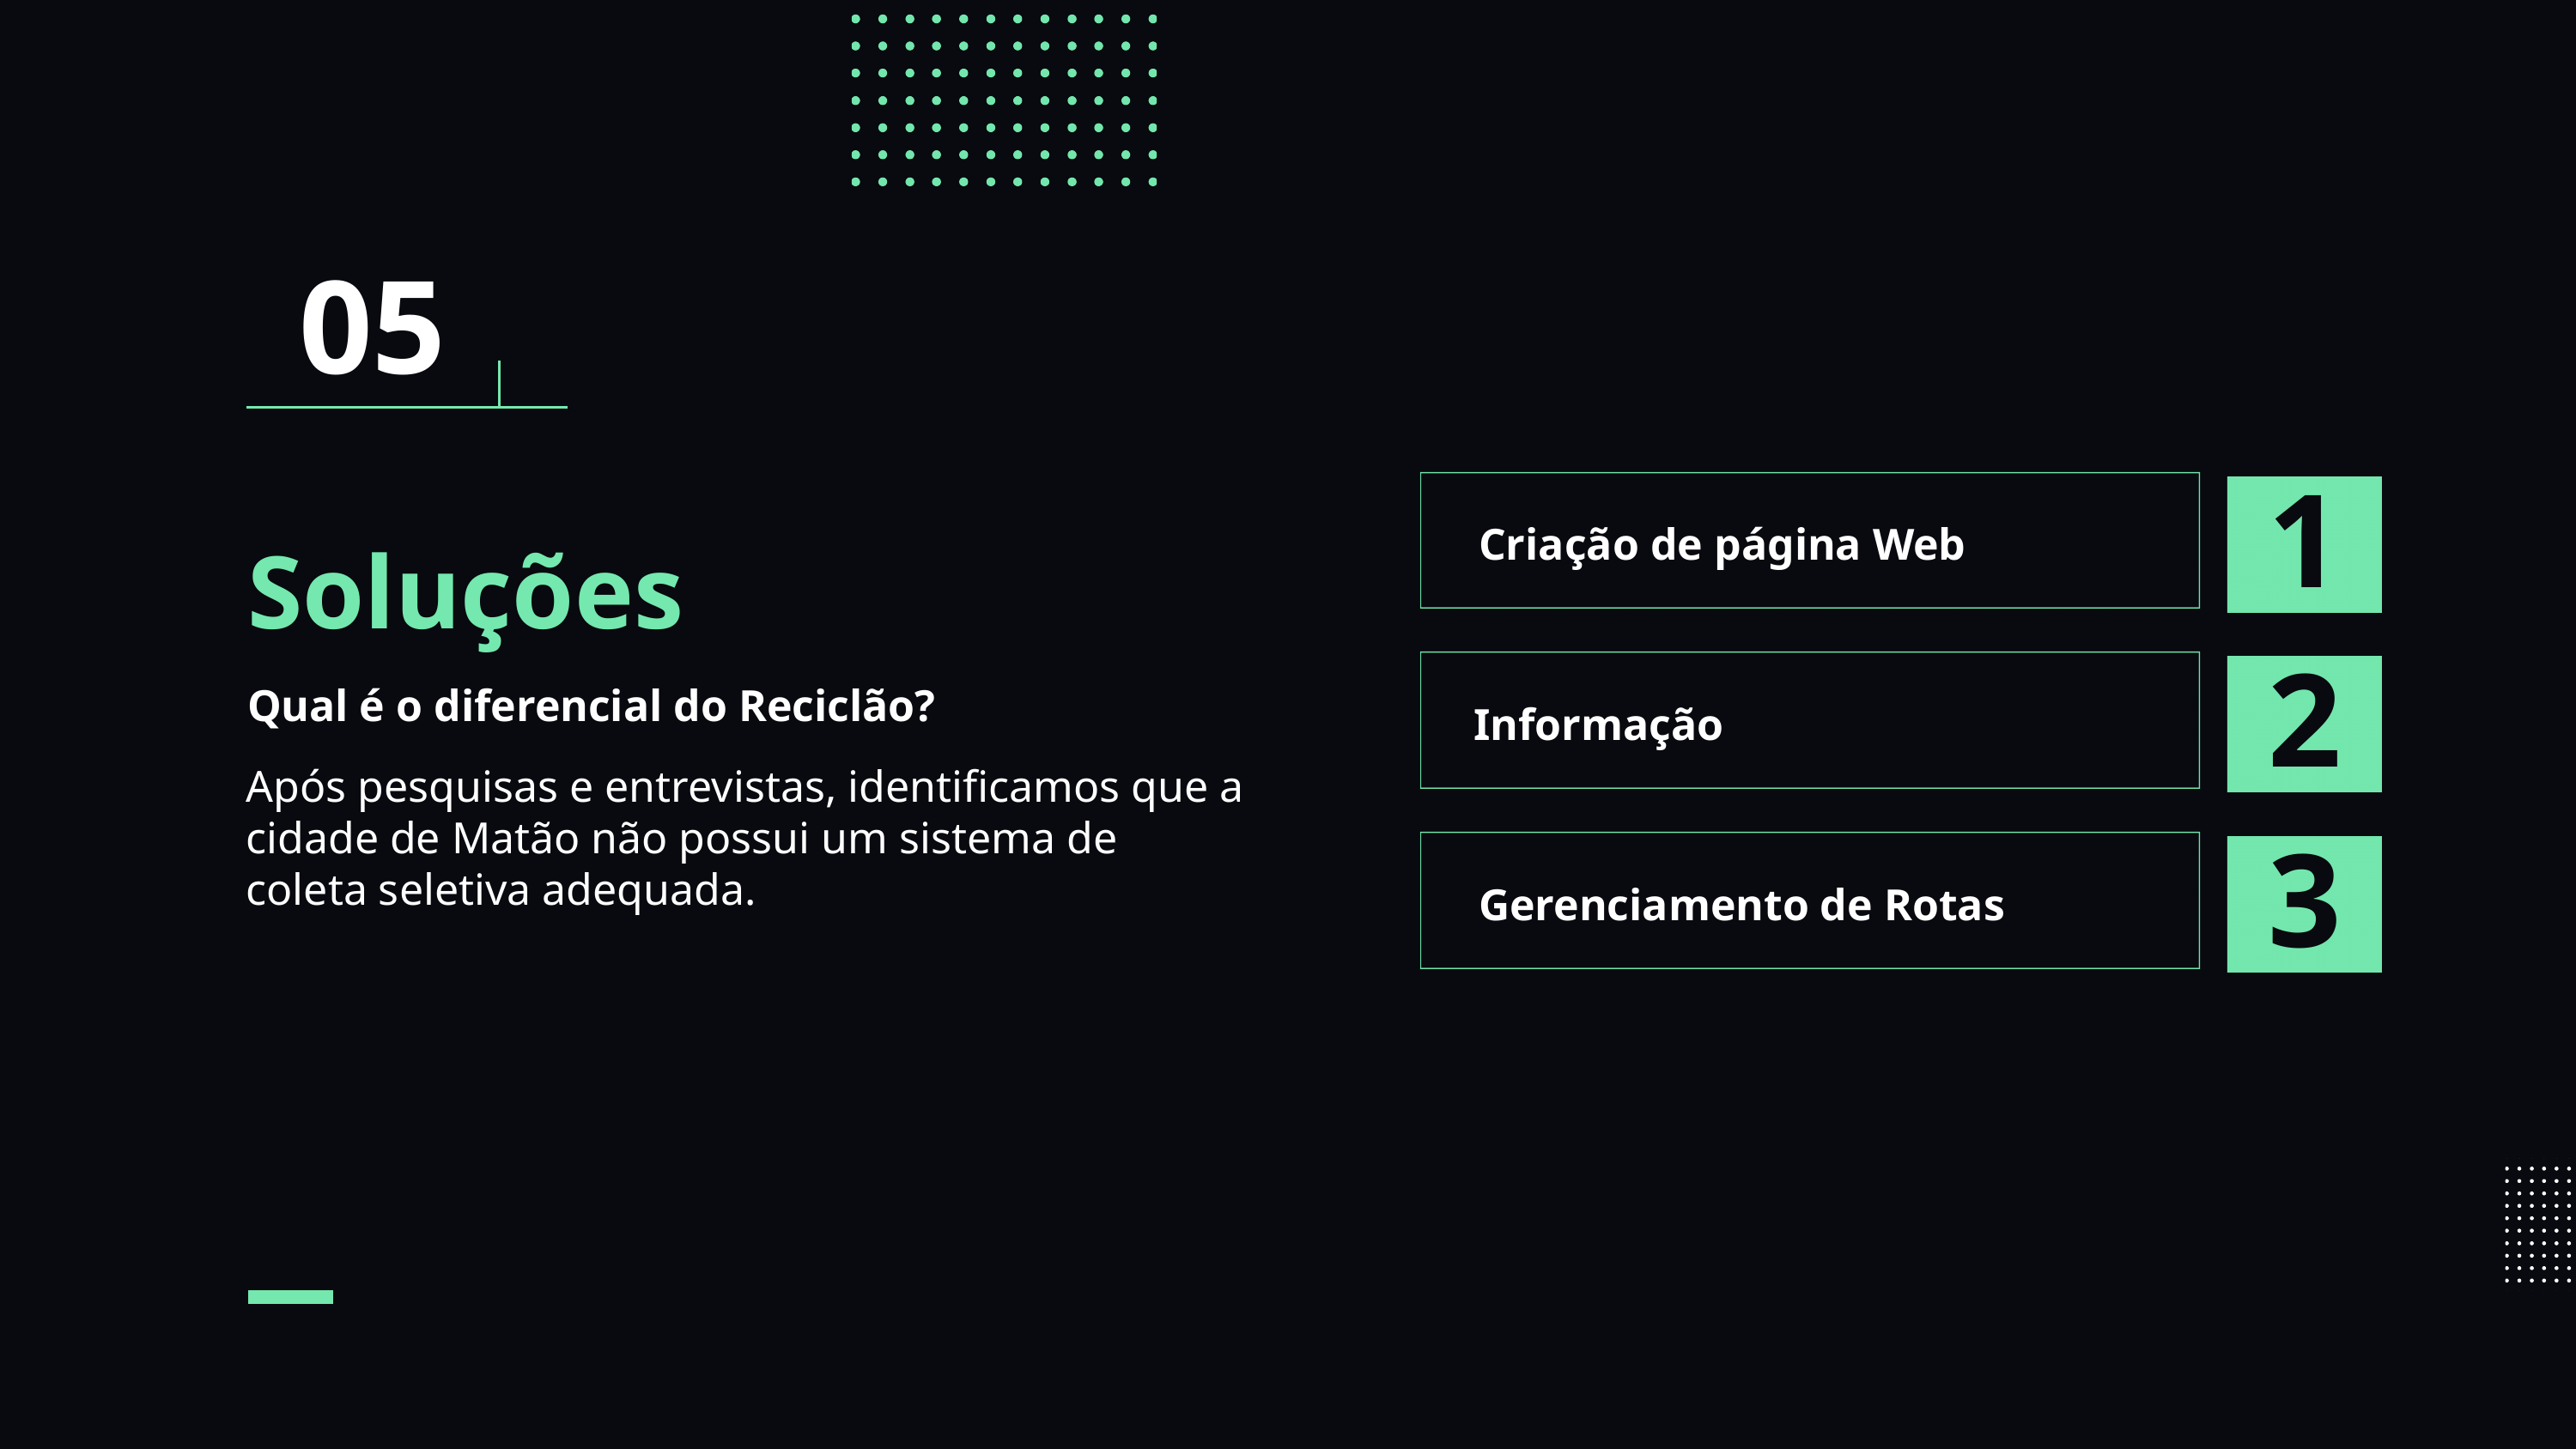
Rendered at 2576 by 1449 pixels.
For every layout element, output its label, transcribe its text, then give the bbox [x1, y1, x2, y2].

text_box [2227, 656, 2382, 664]
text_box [497, 358, 501, 404]
text_box [1419, 651, 2208, 797]
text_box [240, 1290, 341, 1305]
text_box Soluções [247, 549, 1252, 650]
text_box [2227, 836, 2382, 844]
text_box [1419, 831, 2208, 978]
text_box Após pesquisas e entrevistas, identificamos que a cidade de Matão não possui um sistema de coleta seletiva adequada. [246, 759, 1249, 913]
text_box [2227, 476, 2382, 484]
text_box Informação [1473, 697, 2155, 749]
text_box Criação de página Web [1479, 517, 2160, 569]
text_box [851, 0, 1157, 190]
text_box 05 [246, 270, 500, 400]
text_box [244, 405, 570, 409]
text_box 3 [2178, 844, 2432, 973]
text_box [2505, 1158, 2576, 1291]
text_box 2 [2178, 664, 2432, 794]
text_box [1419, 471, 2208, 618]
text_box 1 [2178, 484, 2432, 614]
text_box Qual é o diferencial do Reciclão? [247, 678, 1250, 731]
